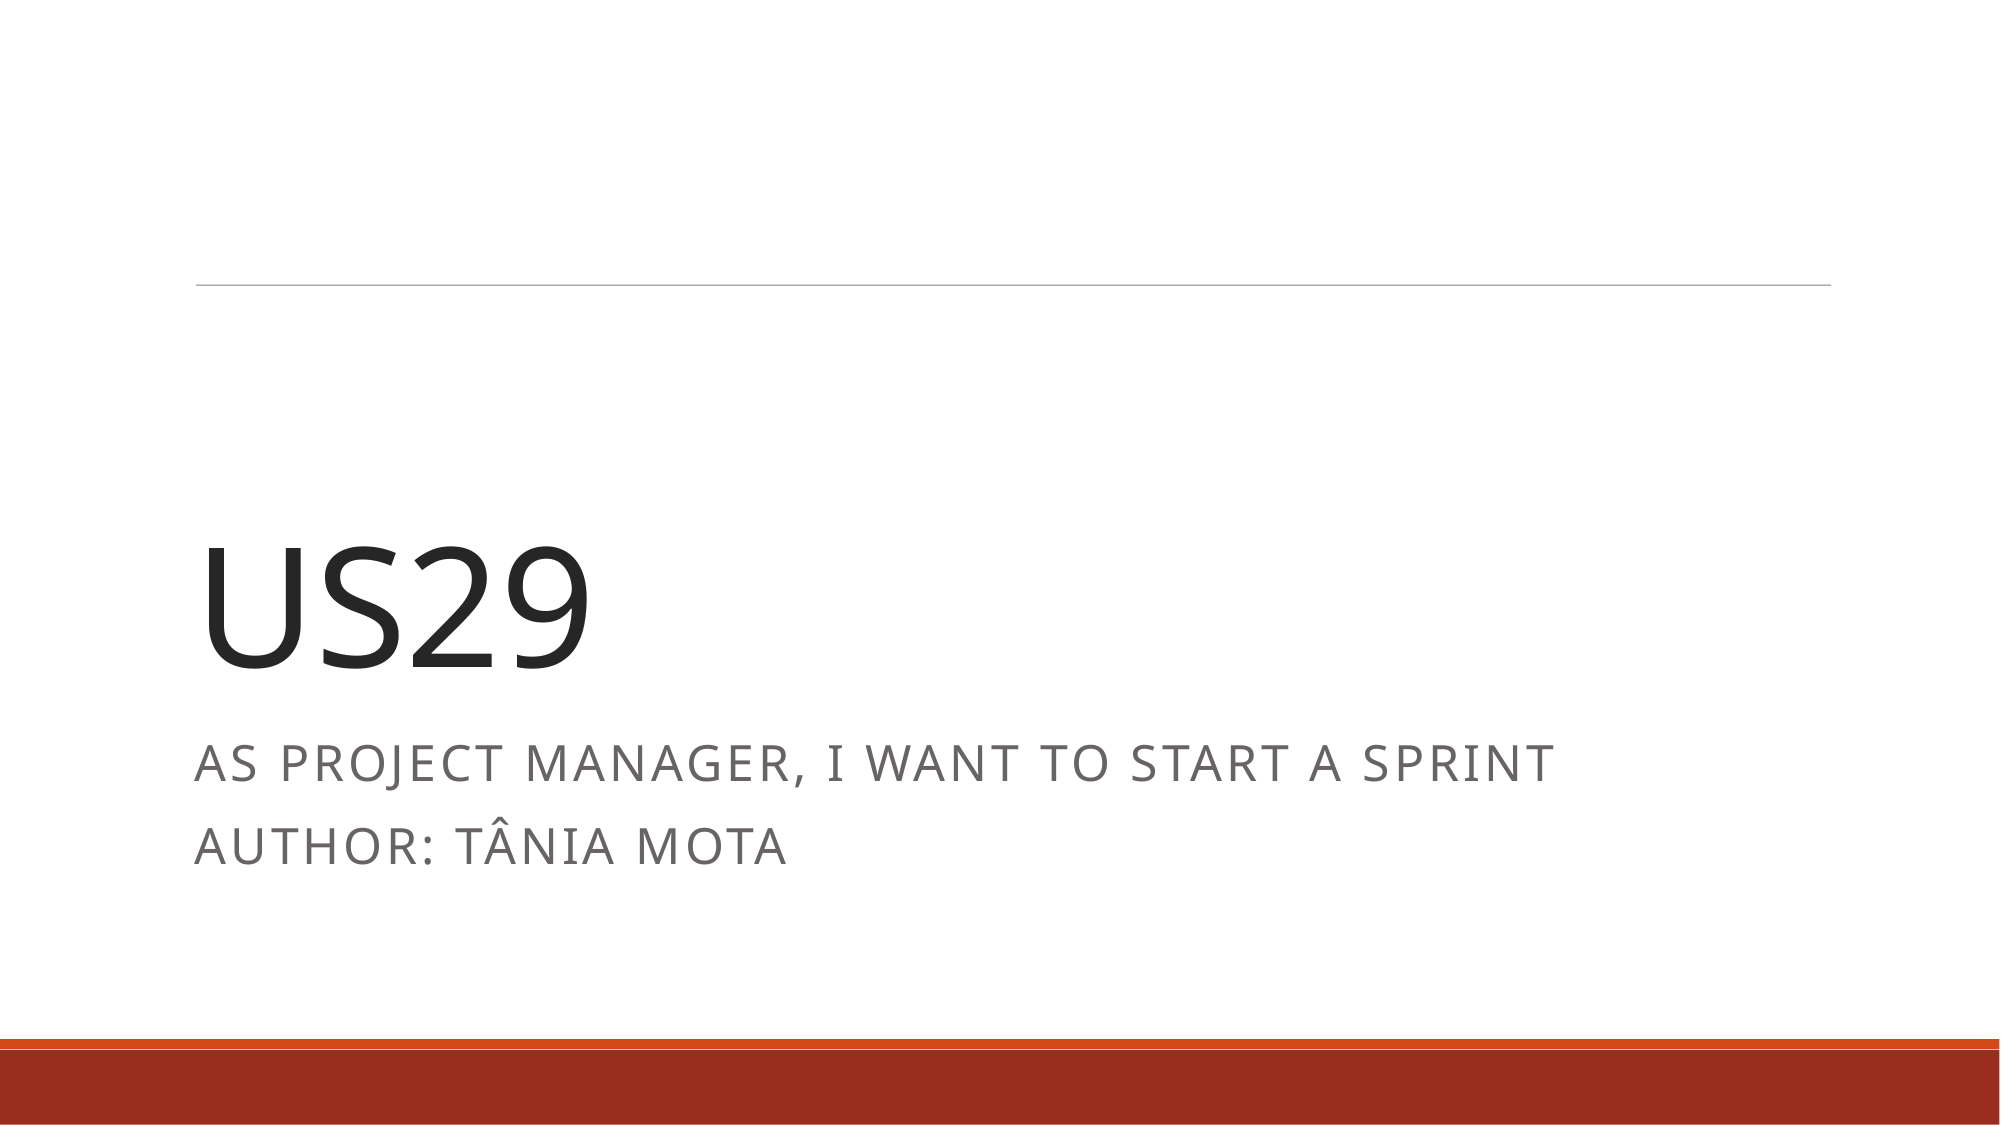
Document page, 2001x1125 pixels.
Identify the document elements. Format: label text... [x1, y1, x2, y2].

text_box AS PROJECT MANAGER, I WANT TO START A SPRINT Author: Tânia Mota [179, 730, 1830, 918]
text_box US29 [179, 124, 1830, 710]
